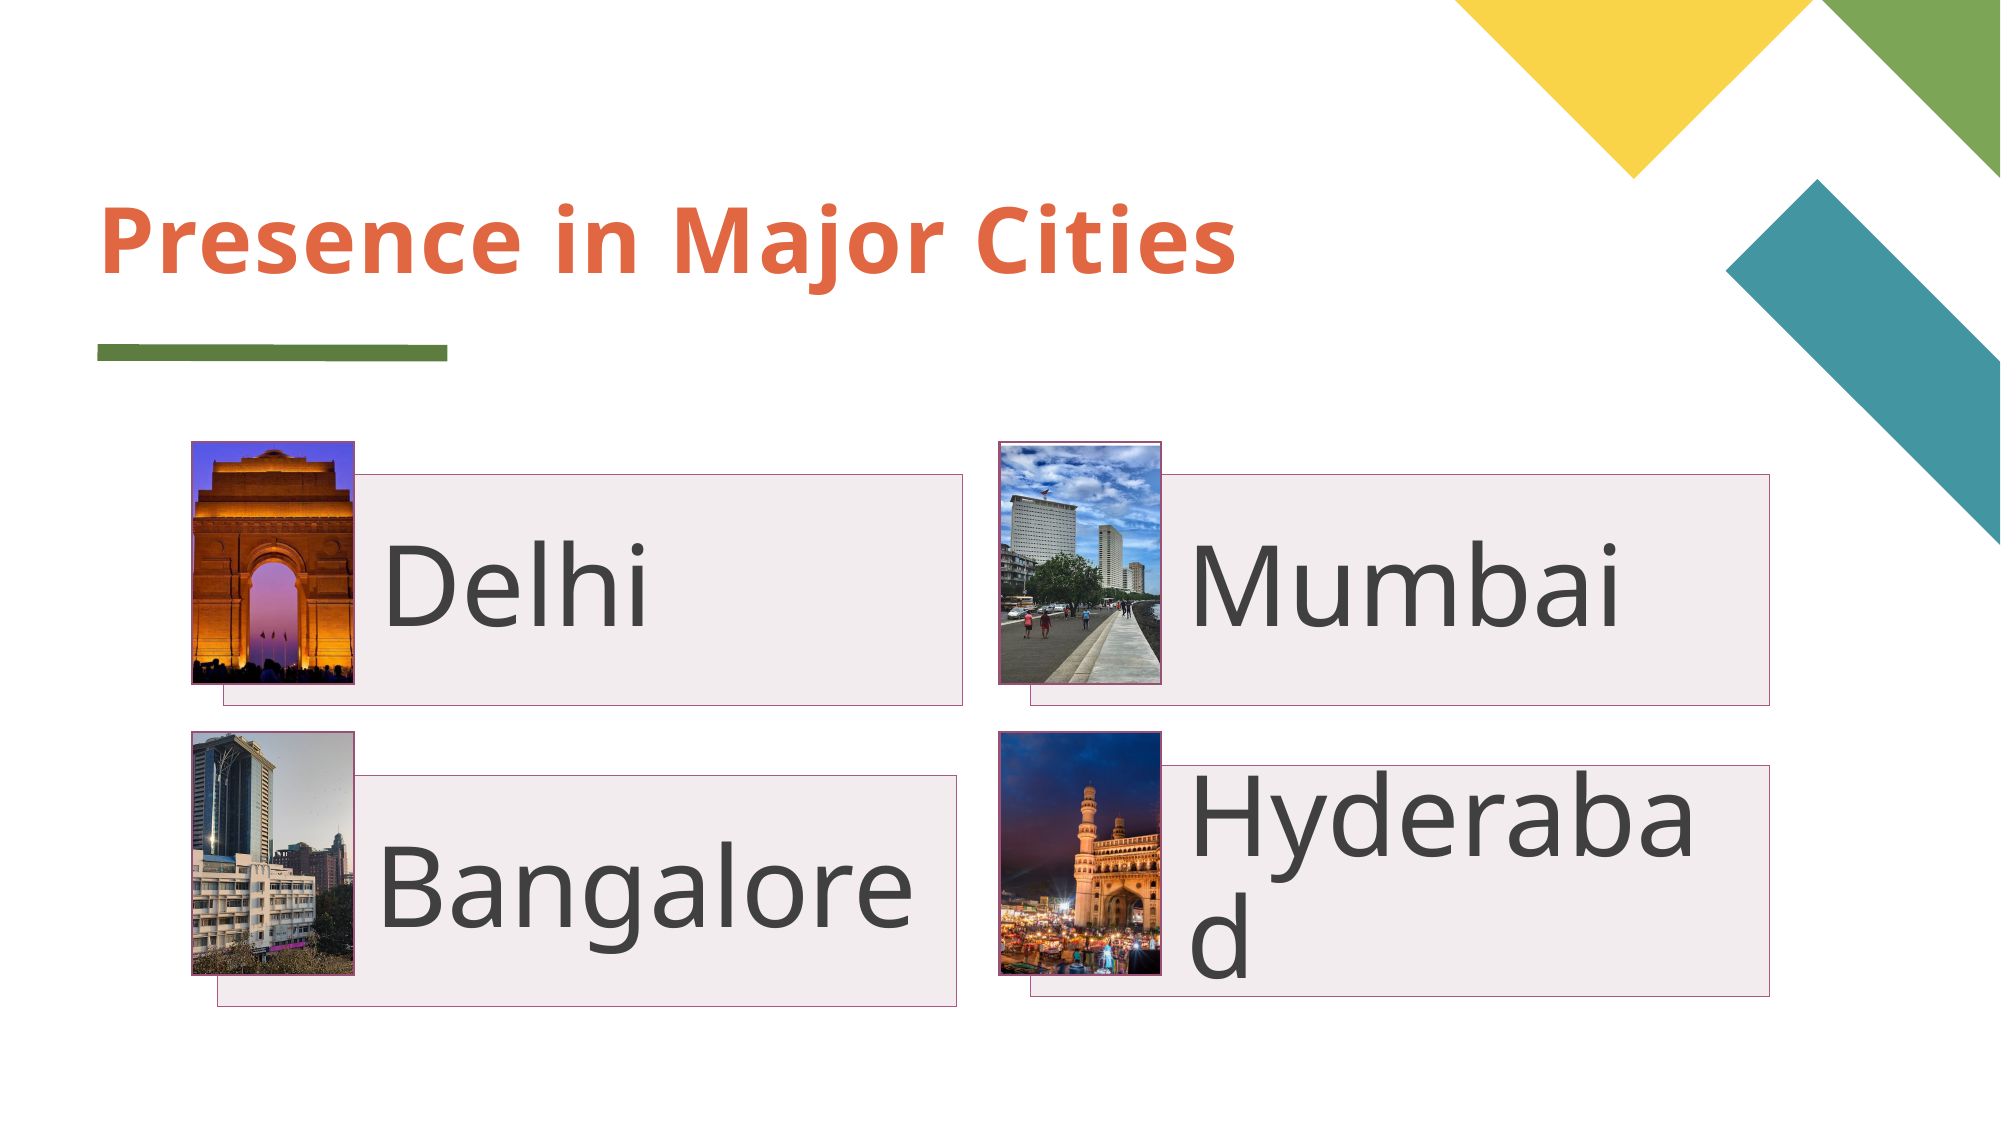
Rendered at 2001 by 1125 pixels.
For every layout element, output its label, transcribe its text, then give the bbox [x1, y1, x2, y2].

title Presence in Major Cities [97, 45, 1702, 291]
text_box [191, 338, 1771, 1100]
